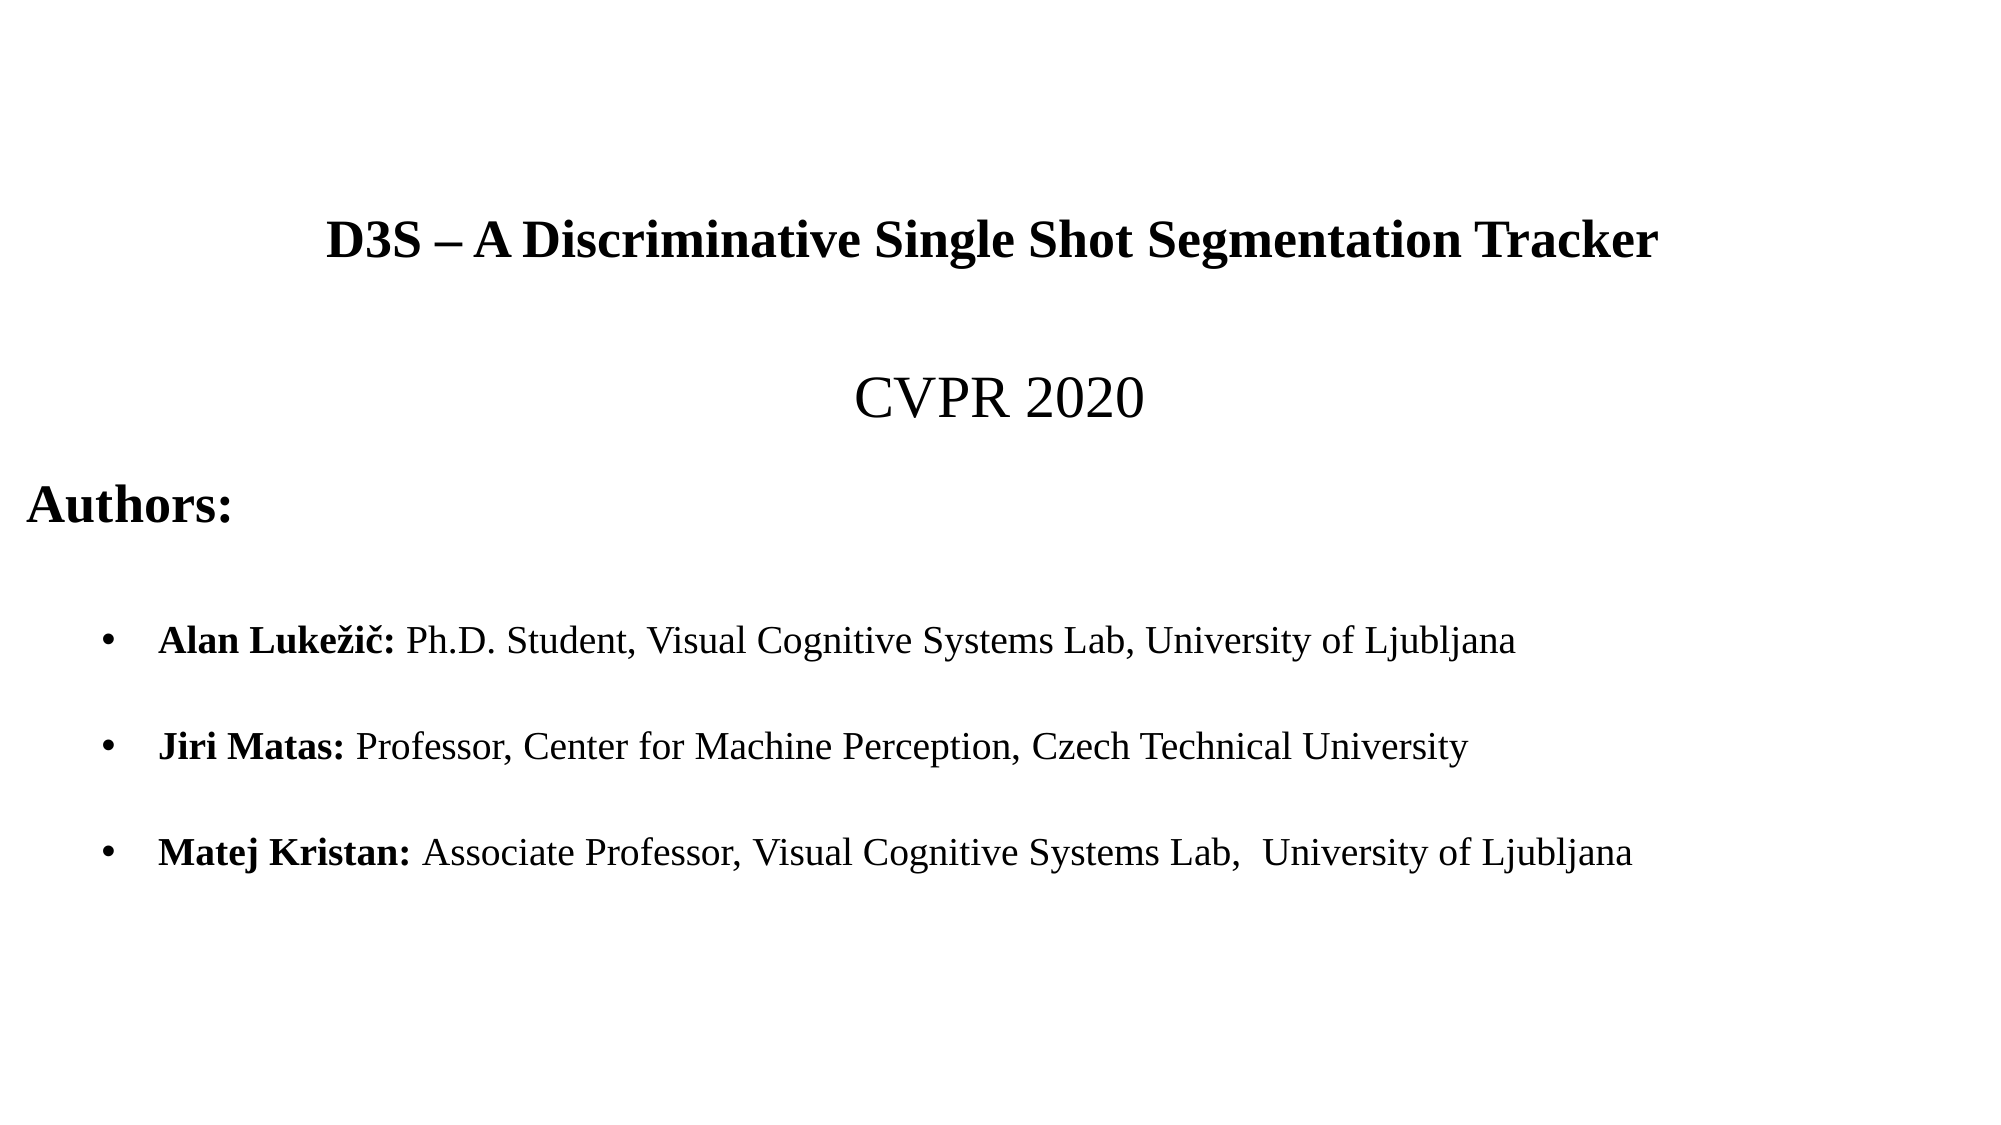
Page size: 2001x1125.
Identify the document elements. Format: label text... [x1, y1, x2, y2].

subtitle Authors: Alan Lukežič: Ph.D. Student, Visual Cognitive Systems Lab, University of Ljubljana Jiri Matas: Professor, Center for Machine Perception, Czech Technical University Matej Kristan: Associate Professor, Visual Cognitive Systems Lab, University of Ljubljana [11, 468, 1989, 1023]
title D3S – A Discriminative Single Shot Segmentation Tracker CVPR 2020 [92, 202, 1908, 439]
